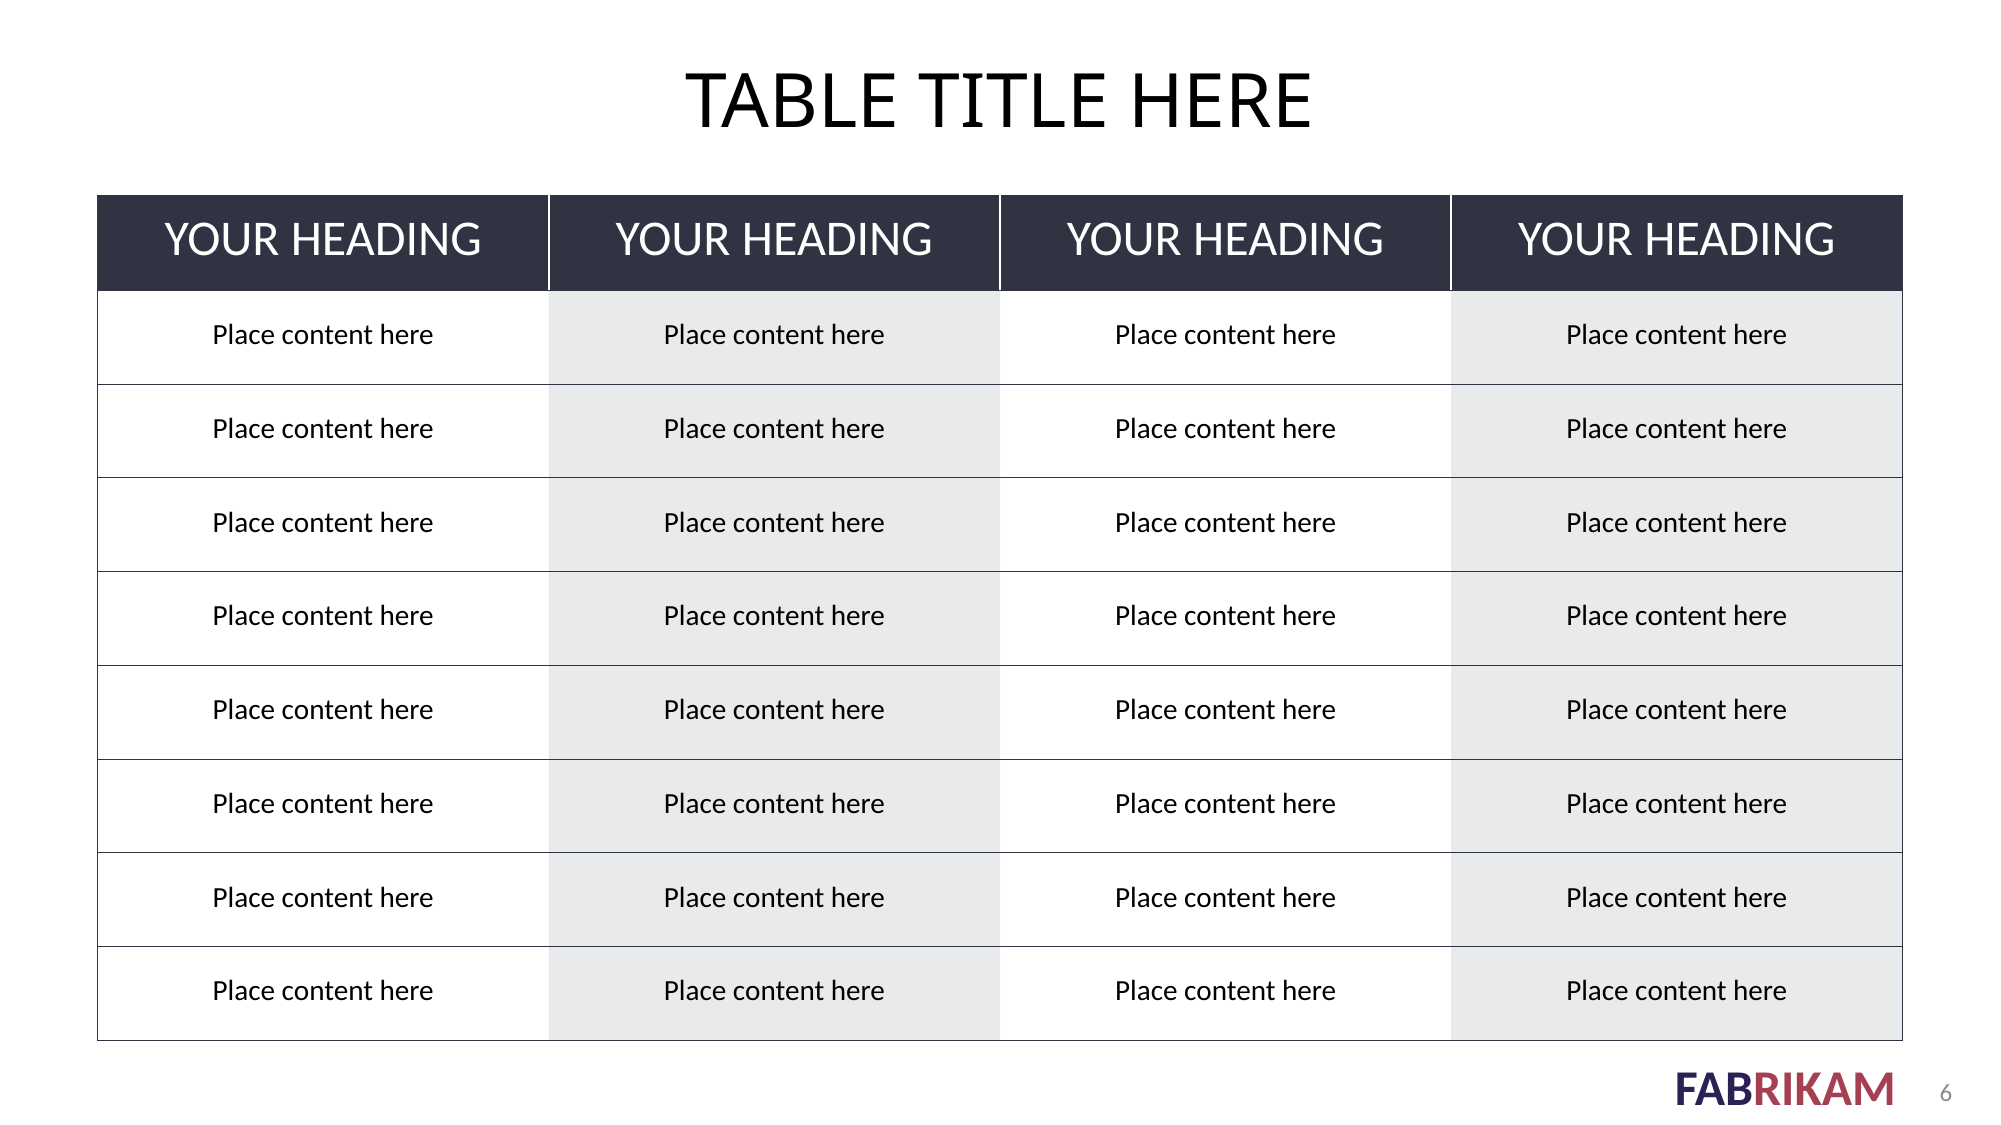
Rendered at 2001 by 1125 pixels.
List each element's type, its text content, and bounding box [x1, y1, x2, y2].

table_cell Place content here [1000, 291, 1451, 384]
table_cell Place content here [98, 291, 549, 384]
table_cell Place content here [1451, 666, 1902, 759]
table_cell Place content here [98, 385, 549, 477]
table_cell Place content here [549, 385, 1000, 477]
table_cell Place content here [549, 291, 1000, 384]
table_cell Place content here [98, 853, 549, 946]
table_cell Place content here [98, 666, 549, 759]
table_cell Place content here [549, 666, 1000, 759]
table_cell Place content here [98, 478, 549, 571]
table_cell Place content here [1451, 385, 1902, 477]
table_cell Place content here [1000, 385, 1451, 477]
table_cell Place content here [98, 760, 549, 852]
table_cell Place content here [1000, 760, 1451, 852]
slide_number 6 [1894, 1061, 1968, 1121]
table_header YOUR HEADING [550, 196, 999, 290]
table_cell Place content here [1451, 291, 1902, 384]
table_cell Place content here [1451, 853, 1902, 946]
table_cell Place content here [1451, 947, 1902, 1040]
table_cell Place content here [1451, 760, 1902, 852]
table_cell Place content here [98, 947, 549, 1040]
table_header YOUR HEADING [1001, 196, 1450, 290]
table_cell Place content here [1000, 853, 1451, 946]
table_cell Place content here [549, 947, 1000, 1040]
table_cell Place content here [1451, 478, 1902, 571]
title Table Title Here [97, 0, 1903, 195]
table_cell Place content here [549, 572, 1000, 665]
table_header YOUR HEADING [98, 196, 548, 290]
table_cell Place content here [549, 760, 1000, 852]
table_cell Place content here [1000, 947, 1451, 1040]
table_cell Place content here [549, 478, 1000, 571]
table_cell Place content here [1451, 572, 1902, 665]
table_cell Place content here [1000, 572, 1451, 665]
table_header YOUR HEADING [1452, 196, 1902, 290]
table_cell Place content here [98, 572, 549, 665]
table_cell Place content here [549, 853, 1000, 946]
table_cell Place content here [1000, 478, 1451, 571]
table_cell Place content here [1000, 666, 1451, 759]
